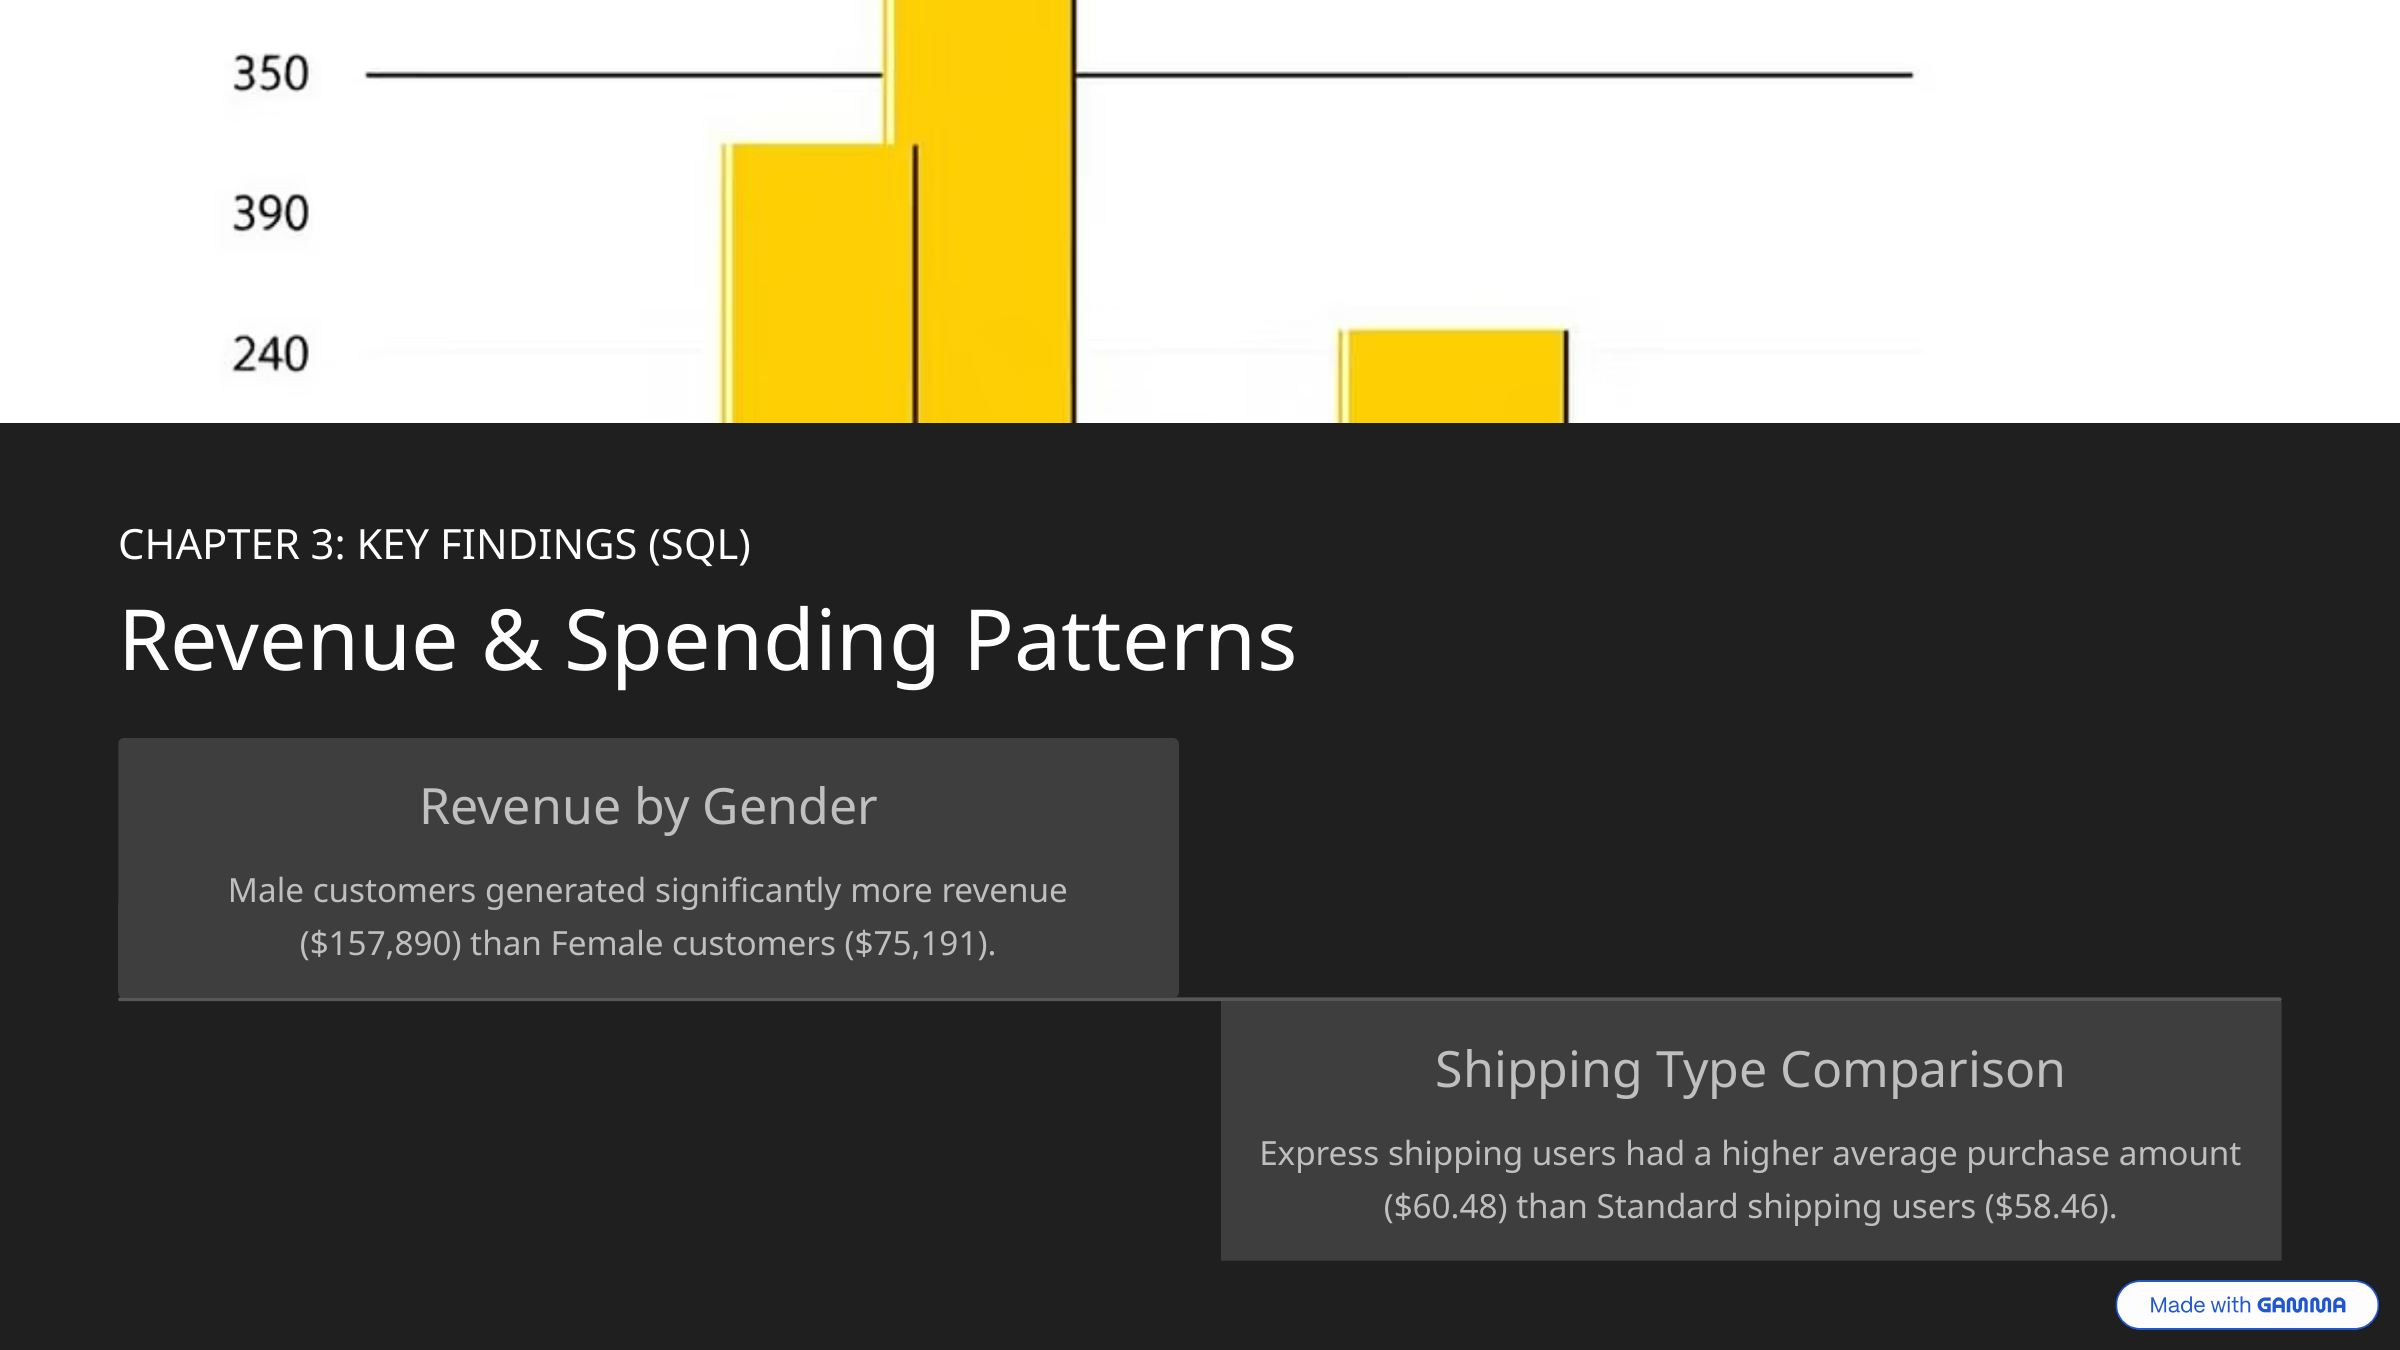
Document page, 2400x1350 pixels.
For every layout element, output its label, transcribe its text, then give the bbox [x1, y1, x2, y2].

text_box Shipping Type Comparison [1432, 1035, 2071, 1099]
text_box [118, 997, 2282, 1002]
text_box [1221, 1001, 2282, 1261]
text_box CHAPTER 3: KEY FINDINGS (SQL) [118, 515, 786, 569]
text_box Revenue & Spending Patterns [118, 581, 1289, 688]
text_box Revenue by Gender [395, 771, 903, 836]
text_box Express shipping users had a higher average purchase amount ($60.48) than Standard shipping users ($58.46). [1254, 1118, 2248, 1227]
text_box Male customers generated significantly more revenue ($157,890) than Female customers ($75,191). [152, 855, 1146, 964]
text_box [118, 738, 1179, 998]
picture [0, 0, 2400, 423]
picture [2106, 1271, 2389, 1339]
